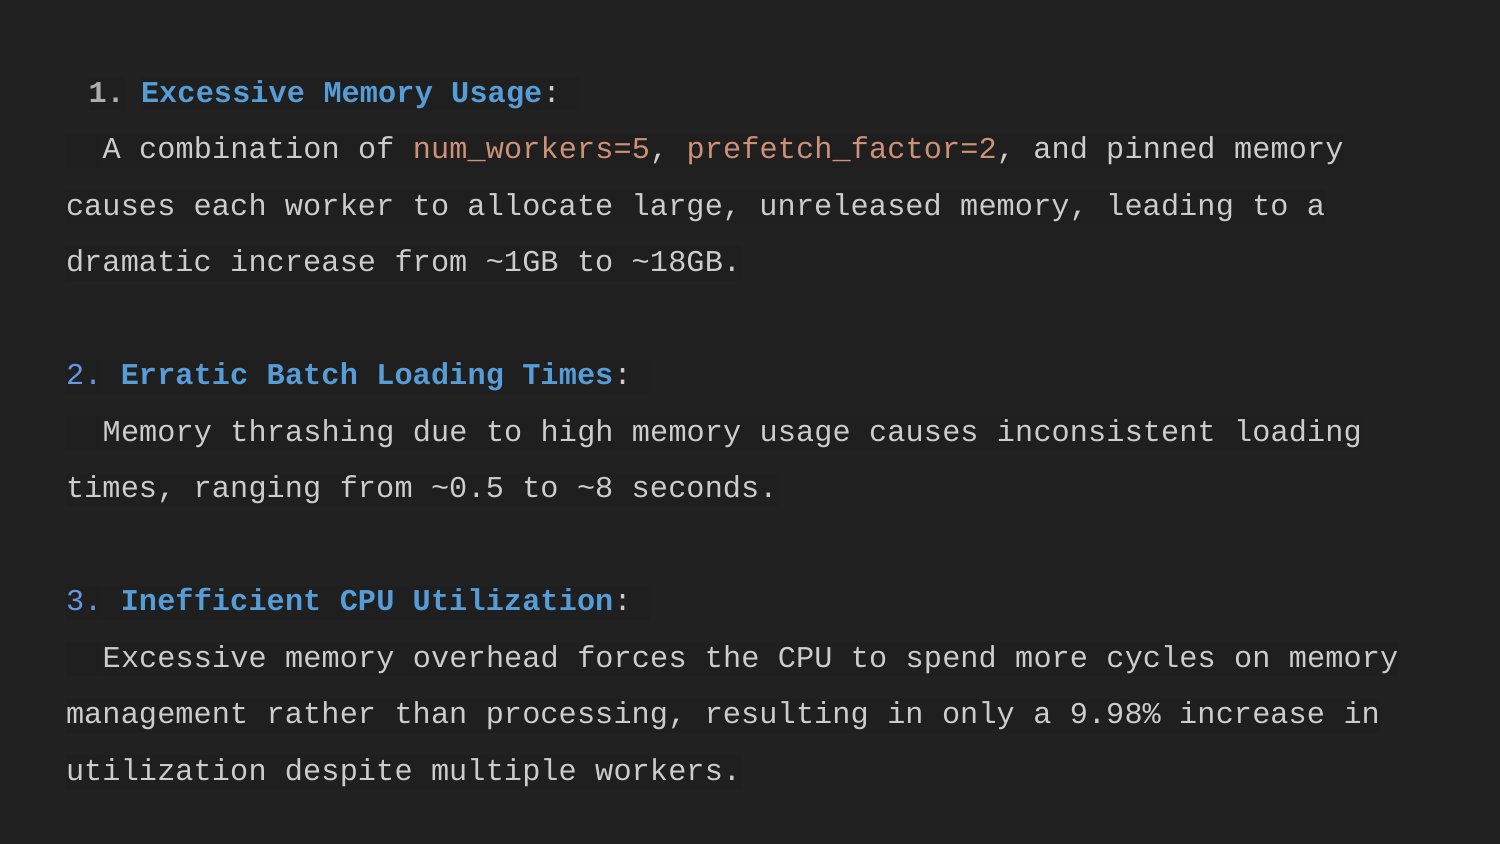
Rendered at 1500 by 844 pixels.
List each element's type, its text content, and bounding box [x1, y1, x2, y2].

list Excessive Memory Usage: A combination of num_workers=5, prefetch_factor=2, and pinned memory causes each worker to allocate large, unreleased memory, leading to a dramatic increase from ~1GB to ~18GB. 2. Erratic Batch Loading Times: Memory thrashing due to high memory usage causes inconsistent loading times, ranging from ~0.5 to ~8 seconds. 3. Inefficient CPU Utilization: Excessive memory overhead forces the CPU to spend more cycles on memory management rather than processing, resulting in only a 9.98% increase in utilization despite multiple workers. [51, 36, 1449, 794]
